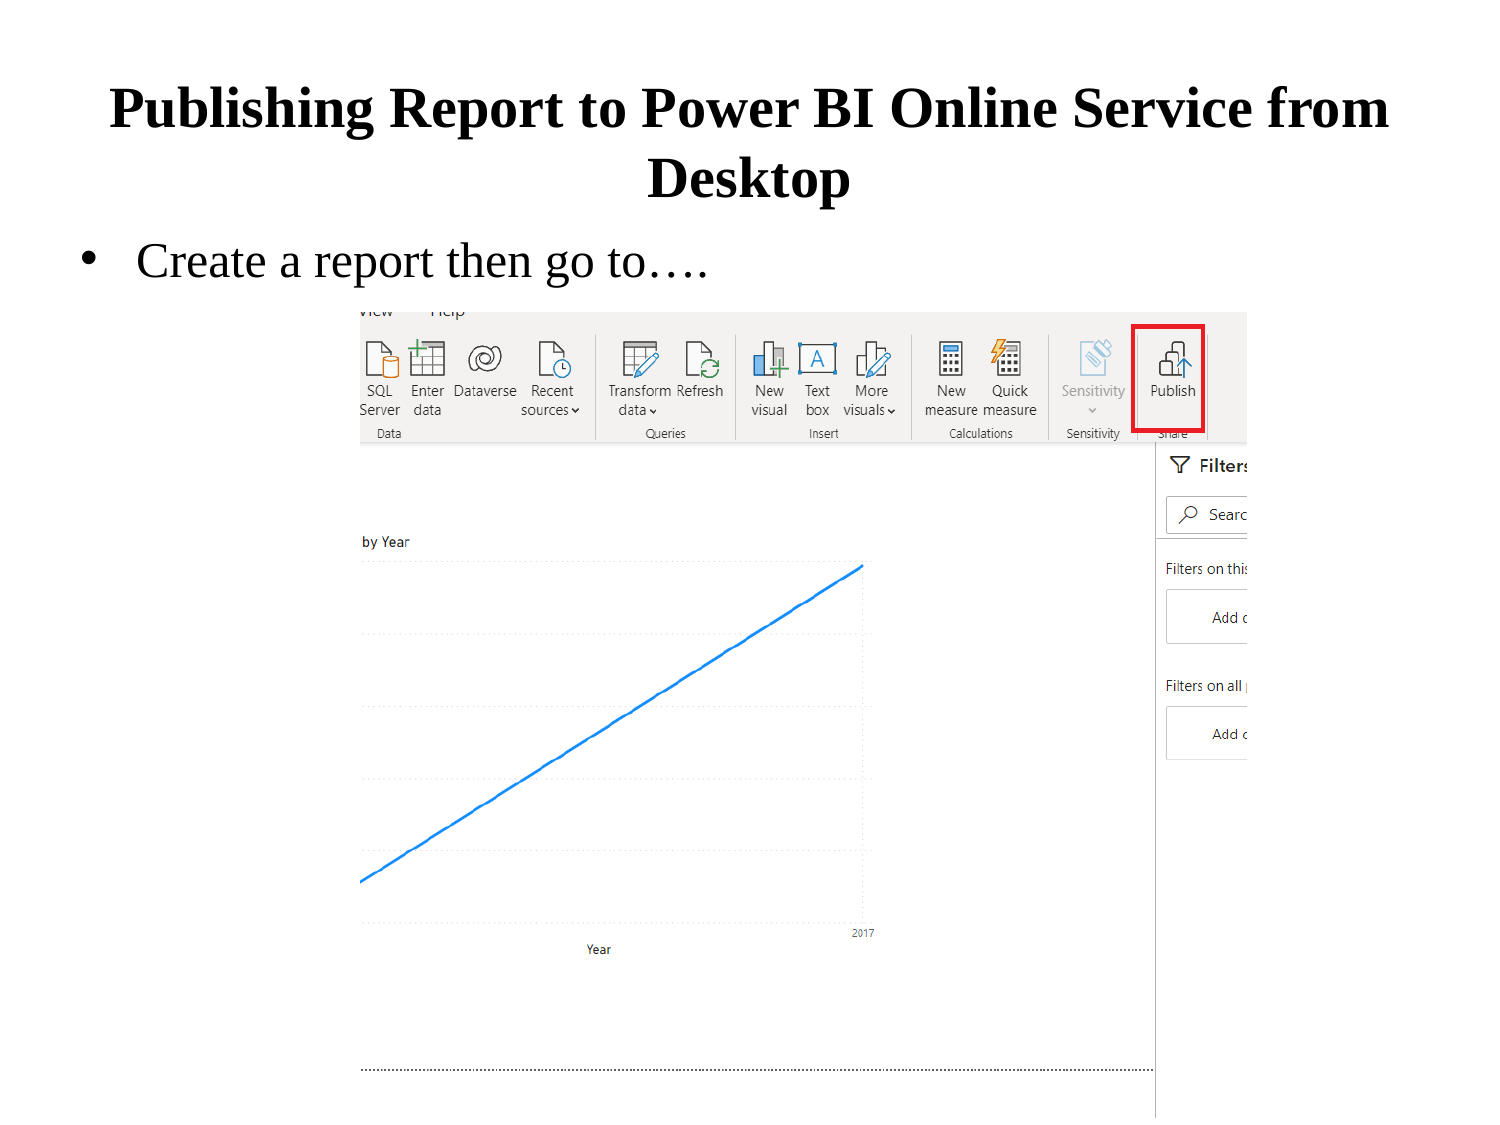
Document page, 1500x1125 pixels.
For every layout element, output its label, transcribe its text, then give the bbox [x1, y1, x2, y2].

list Create a report then go to…. [64, 219, 1447, 1106]
picture [359, 311, 1247, 1118]
title Publishing Report to Power BI Online Service from Desktop [75, 45, 1425, 219]
